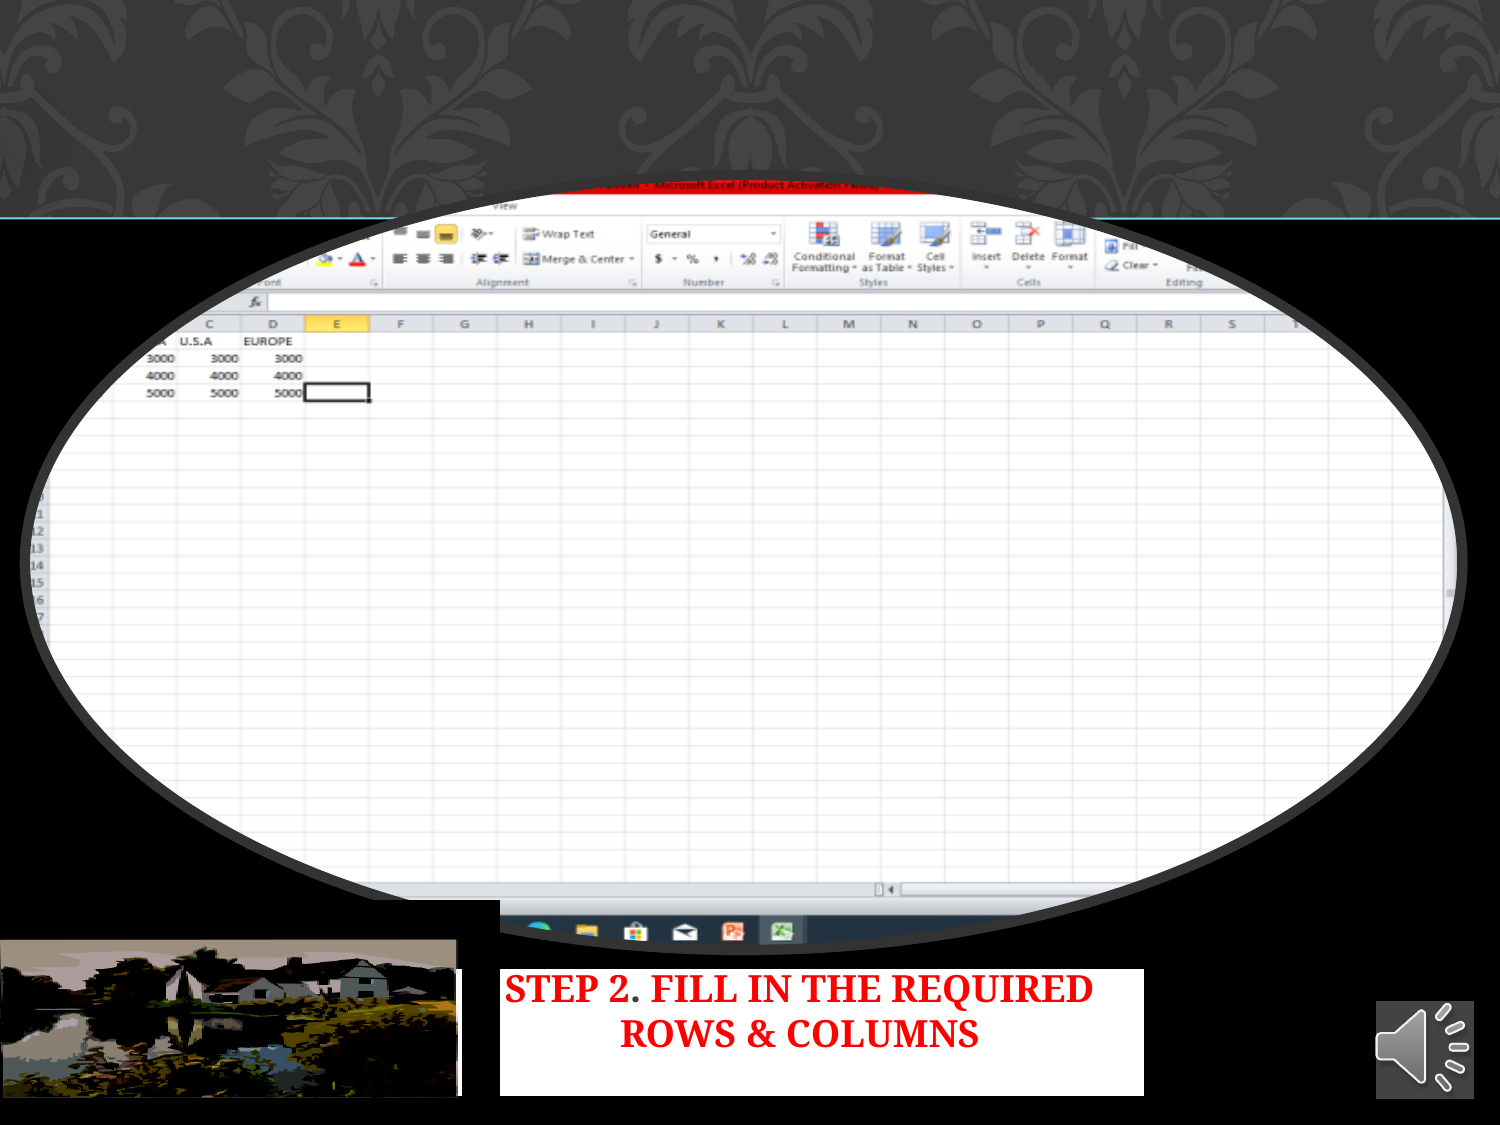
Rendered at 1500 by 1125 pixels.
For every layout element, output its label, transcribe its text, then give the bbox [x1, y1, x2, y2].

picture [0, 937, 463, 1101]
picture [1374, 999, 1476, 1101]
title STEP 2. FILL IN THE REQUIRED ROWS & COLUMNS [500, 969, 1144, 1096]
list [24, 174, 1463, 951]
